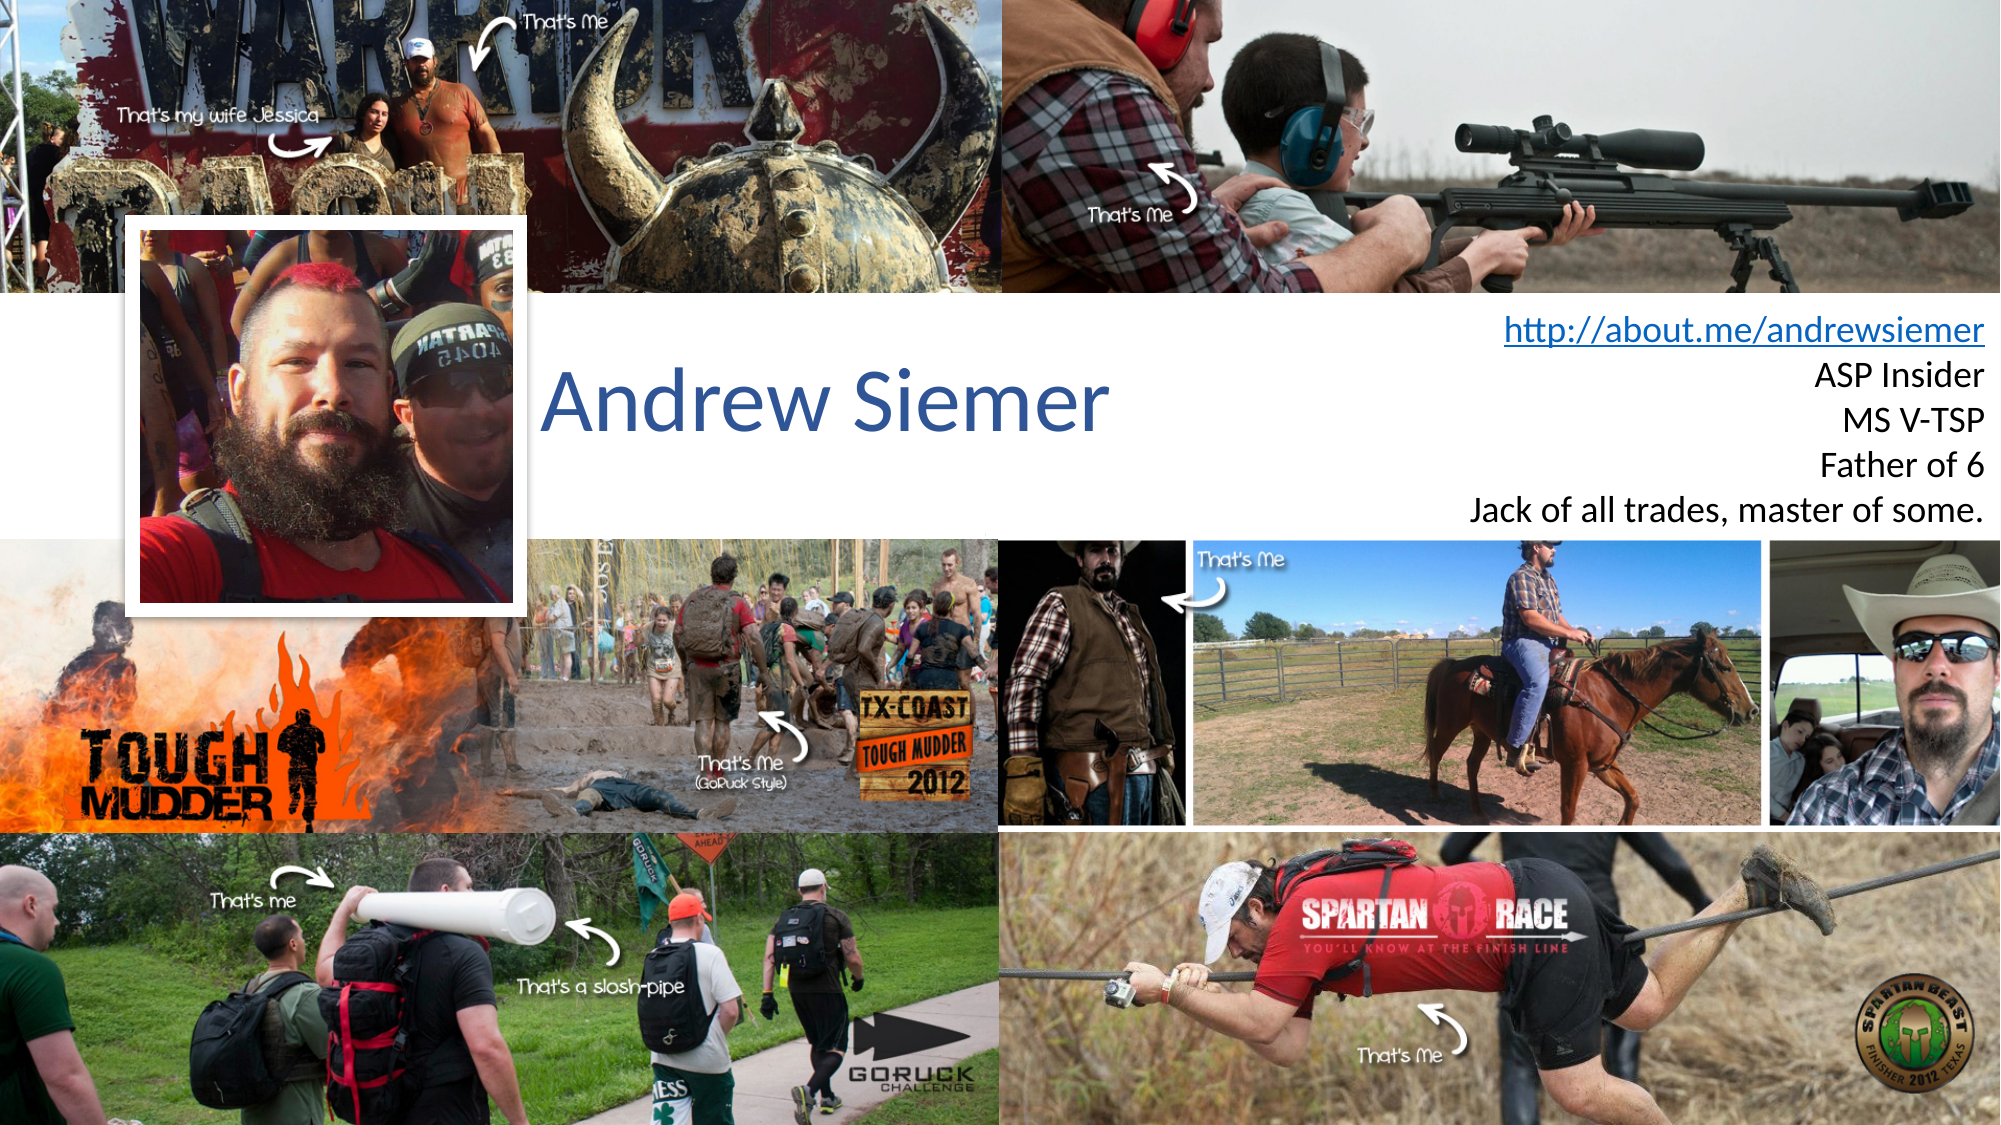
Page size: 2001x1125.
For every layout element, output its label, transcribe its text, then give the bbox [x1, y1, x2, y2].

text_box http://about.me/andrewsiemer ASP Insider MS V-TSP Father of 6 Jack of all trades, master of some. [1394, 297, 2000, 533]
picture [0, 0, 2000, 1125]
title Andrew Siemer [533, 315, 1169, 499]
